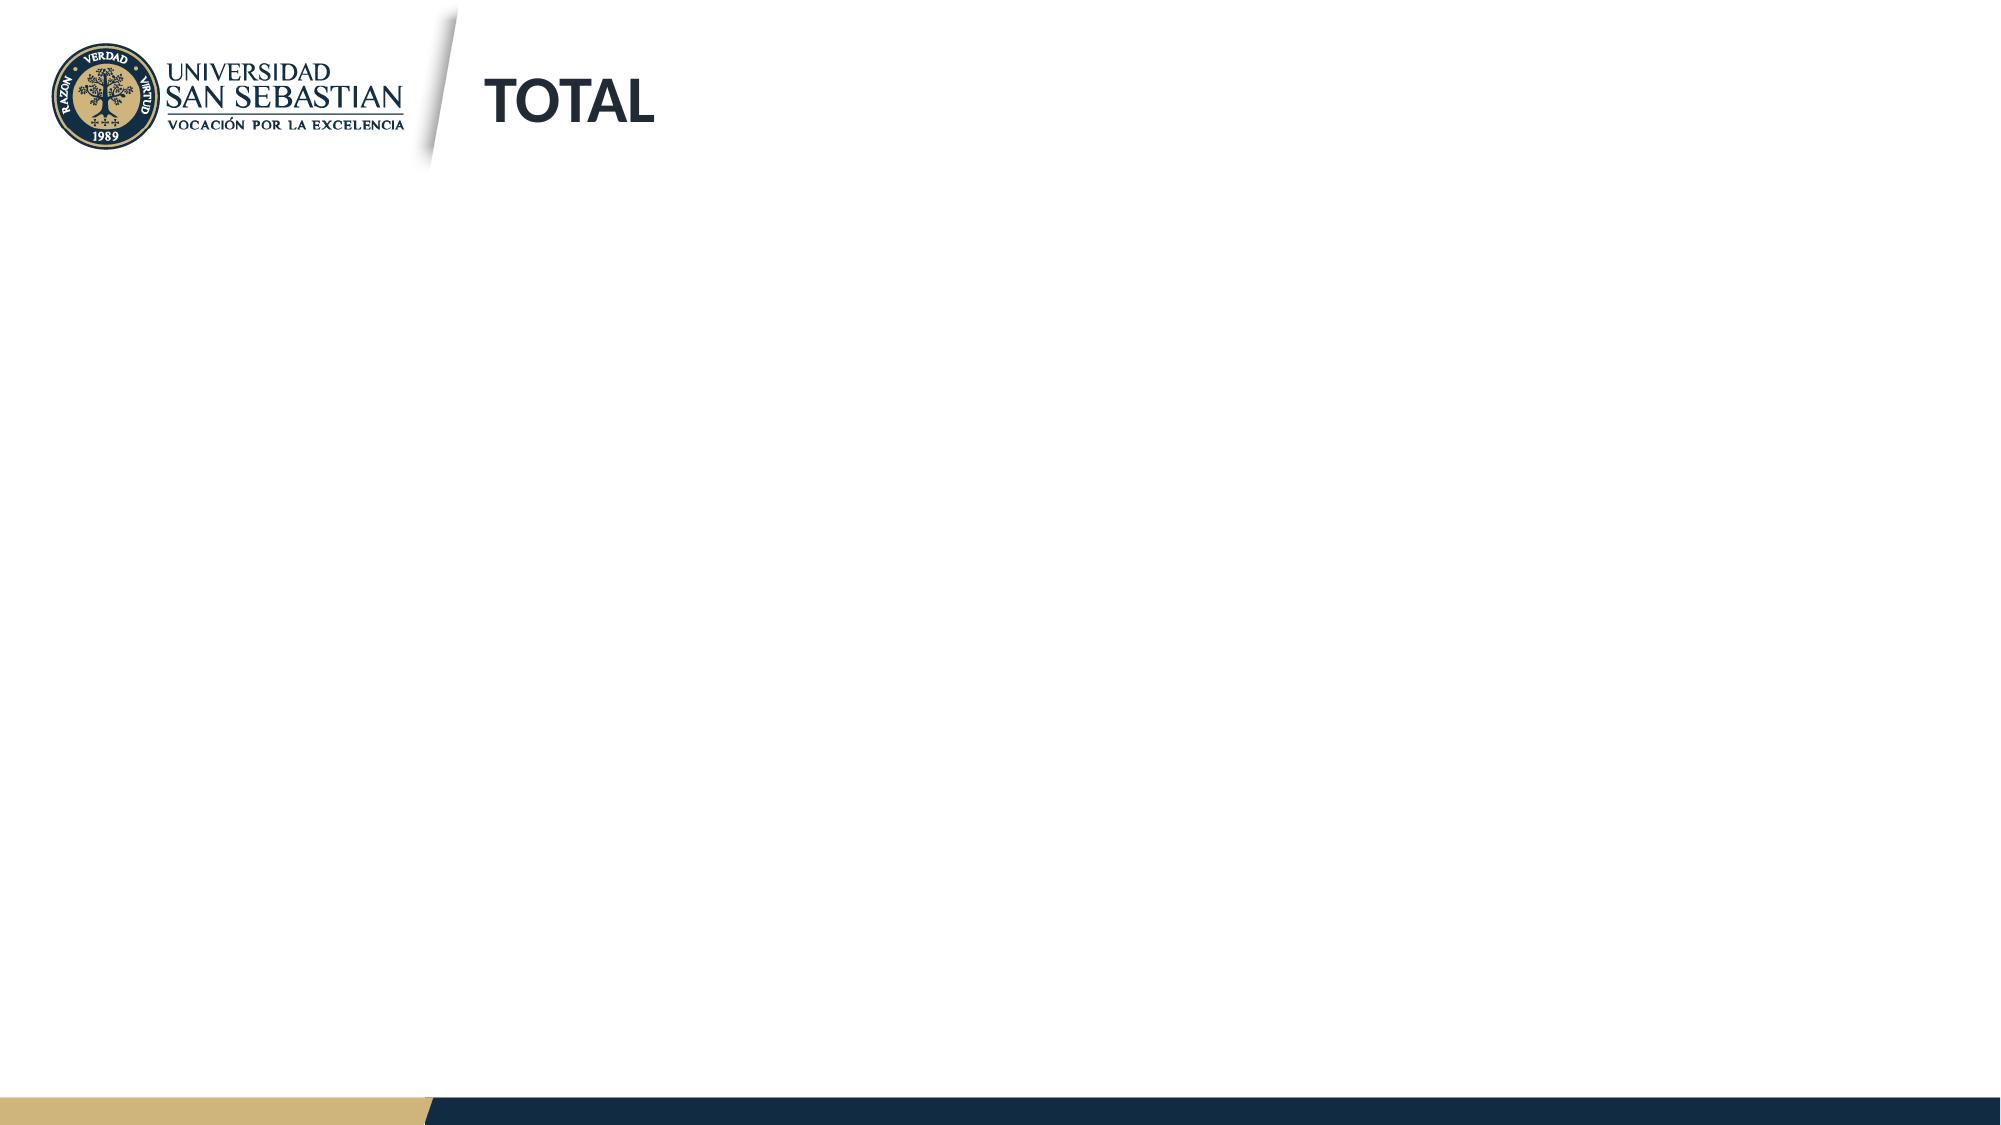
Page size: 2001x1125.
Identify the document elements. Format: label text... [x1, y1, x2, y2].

text_box TOTAL [469, 47, 1898, 143]
picture [0, 0, 2001, 1125]
